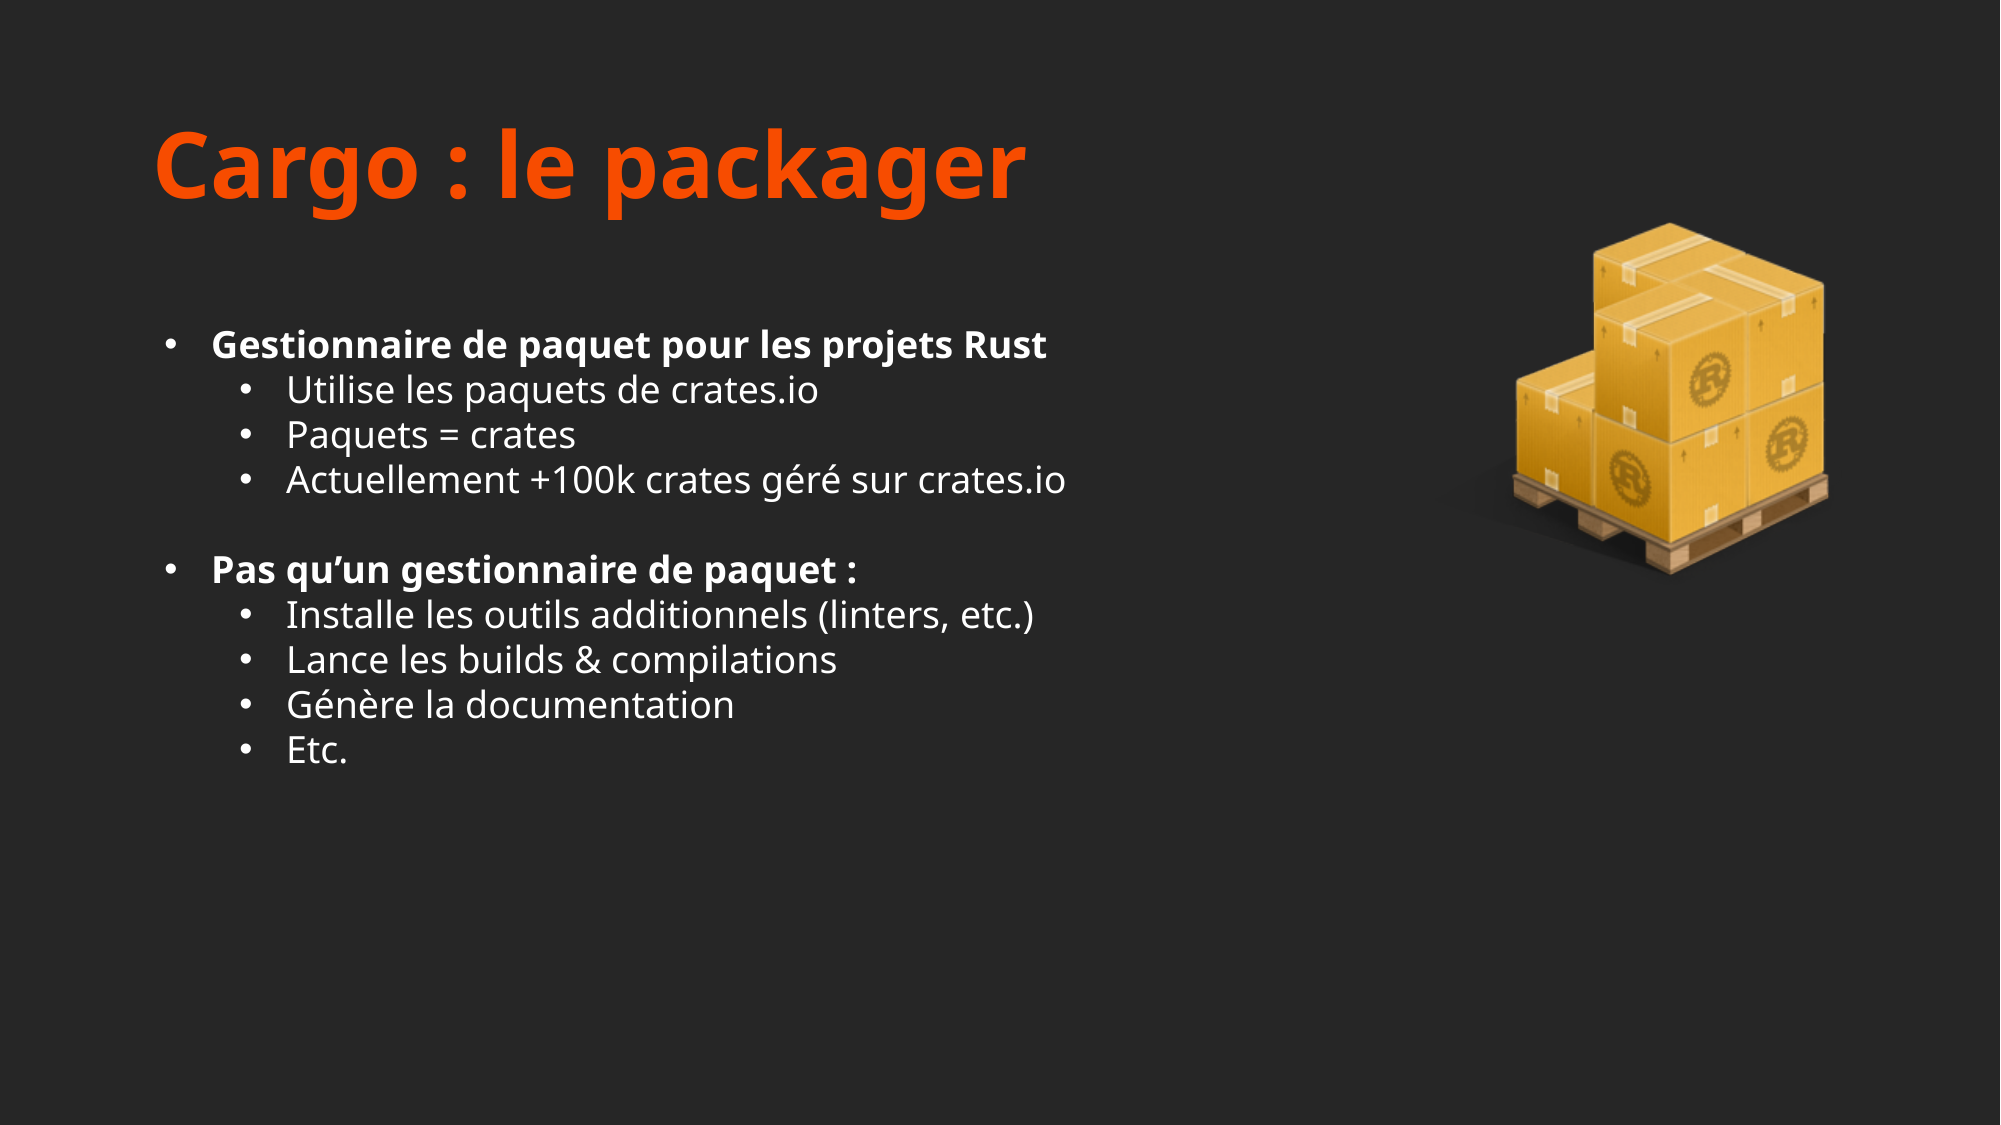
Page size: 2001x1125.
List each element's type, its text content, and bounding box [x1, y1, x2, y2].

title Cargo : le packager [137, 59, 1863, 278]
picture [1428, 181, 1907, 612]
text_box Gestionnaire de paquet pour les projets Rust Utilise les paquets de crates.io Paquets = crates Actuellement +100k crates géré sur crates.io Pas qu’un gestionnaire de paquet : Installe les outils additionnels (linters, etc.) Lance les builds & compilations Génère la documentation Etc. [149, 268, 1919, 1049]
